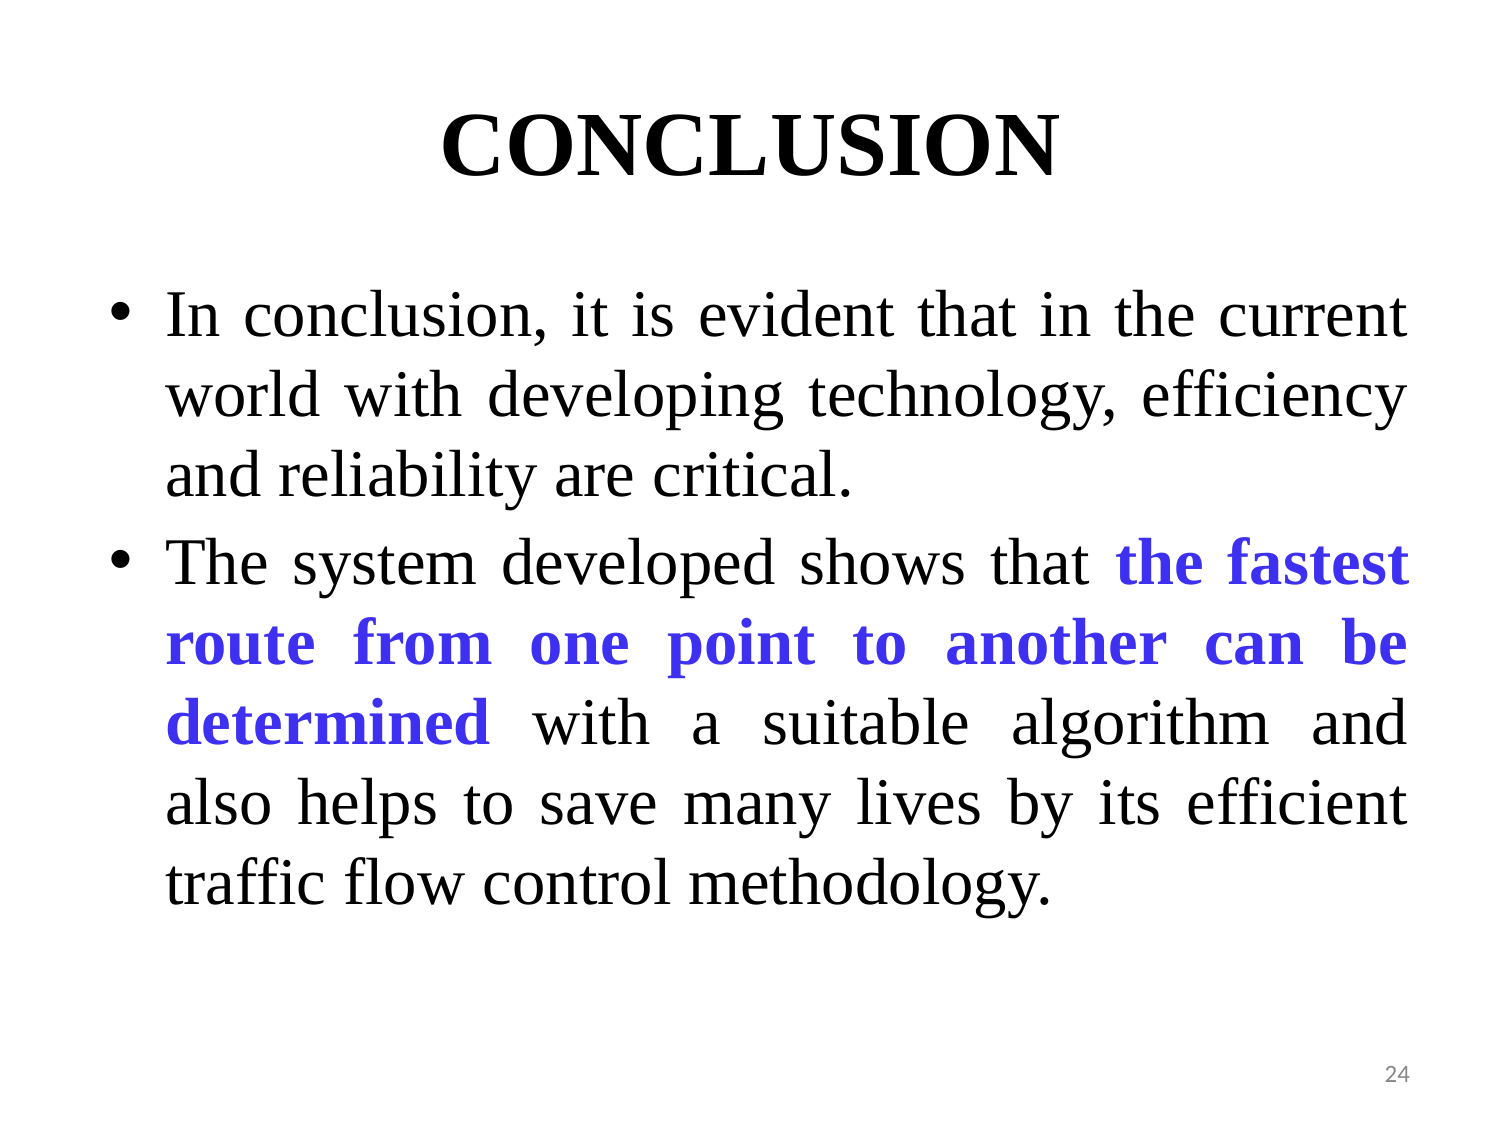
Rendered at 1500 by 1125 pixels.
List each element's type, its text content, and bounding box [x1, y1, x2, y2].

slide_number 24 [1074, 1042, 1425, 1103]
list In conclusion, it is evident that in the current world with developing technology, efficiency and reliability are critical. The system developed shows that the fastest route from one point to another can be determined with a suitable algorithm and also helps to save many lives by its efficient traffic flow control methodology. [75, 262, 1425, 1005]
title CONCLUSION [75, 45, 1425, 233]
